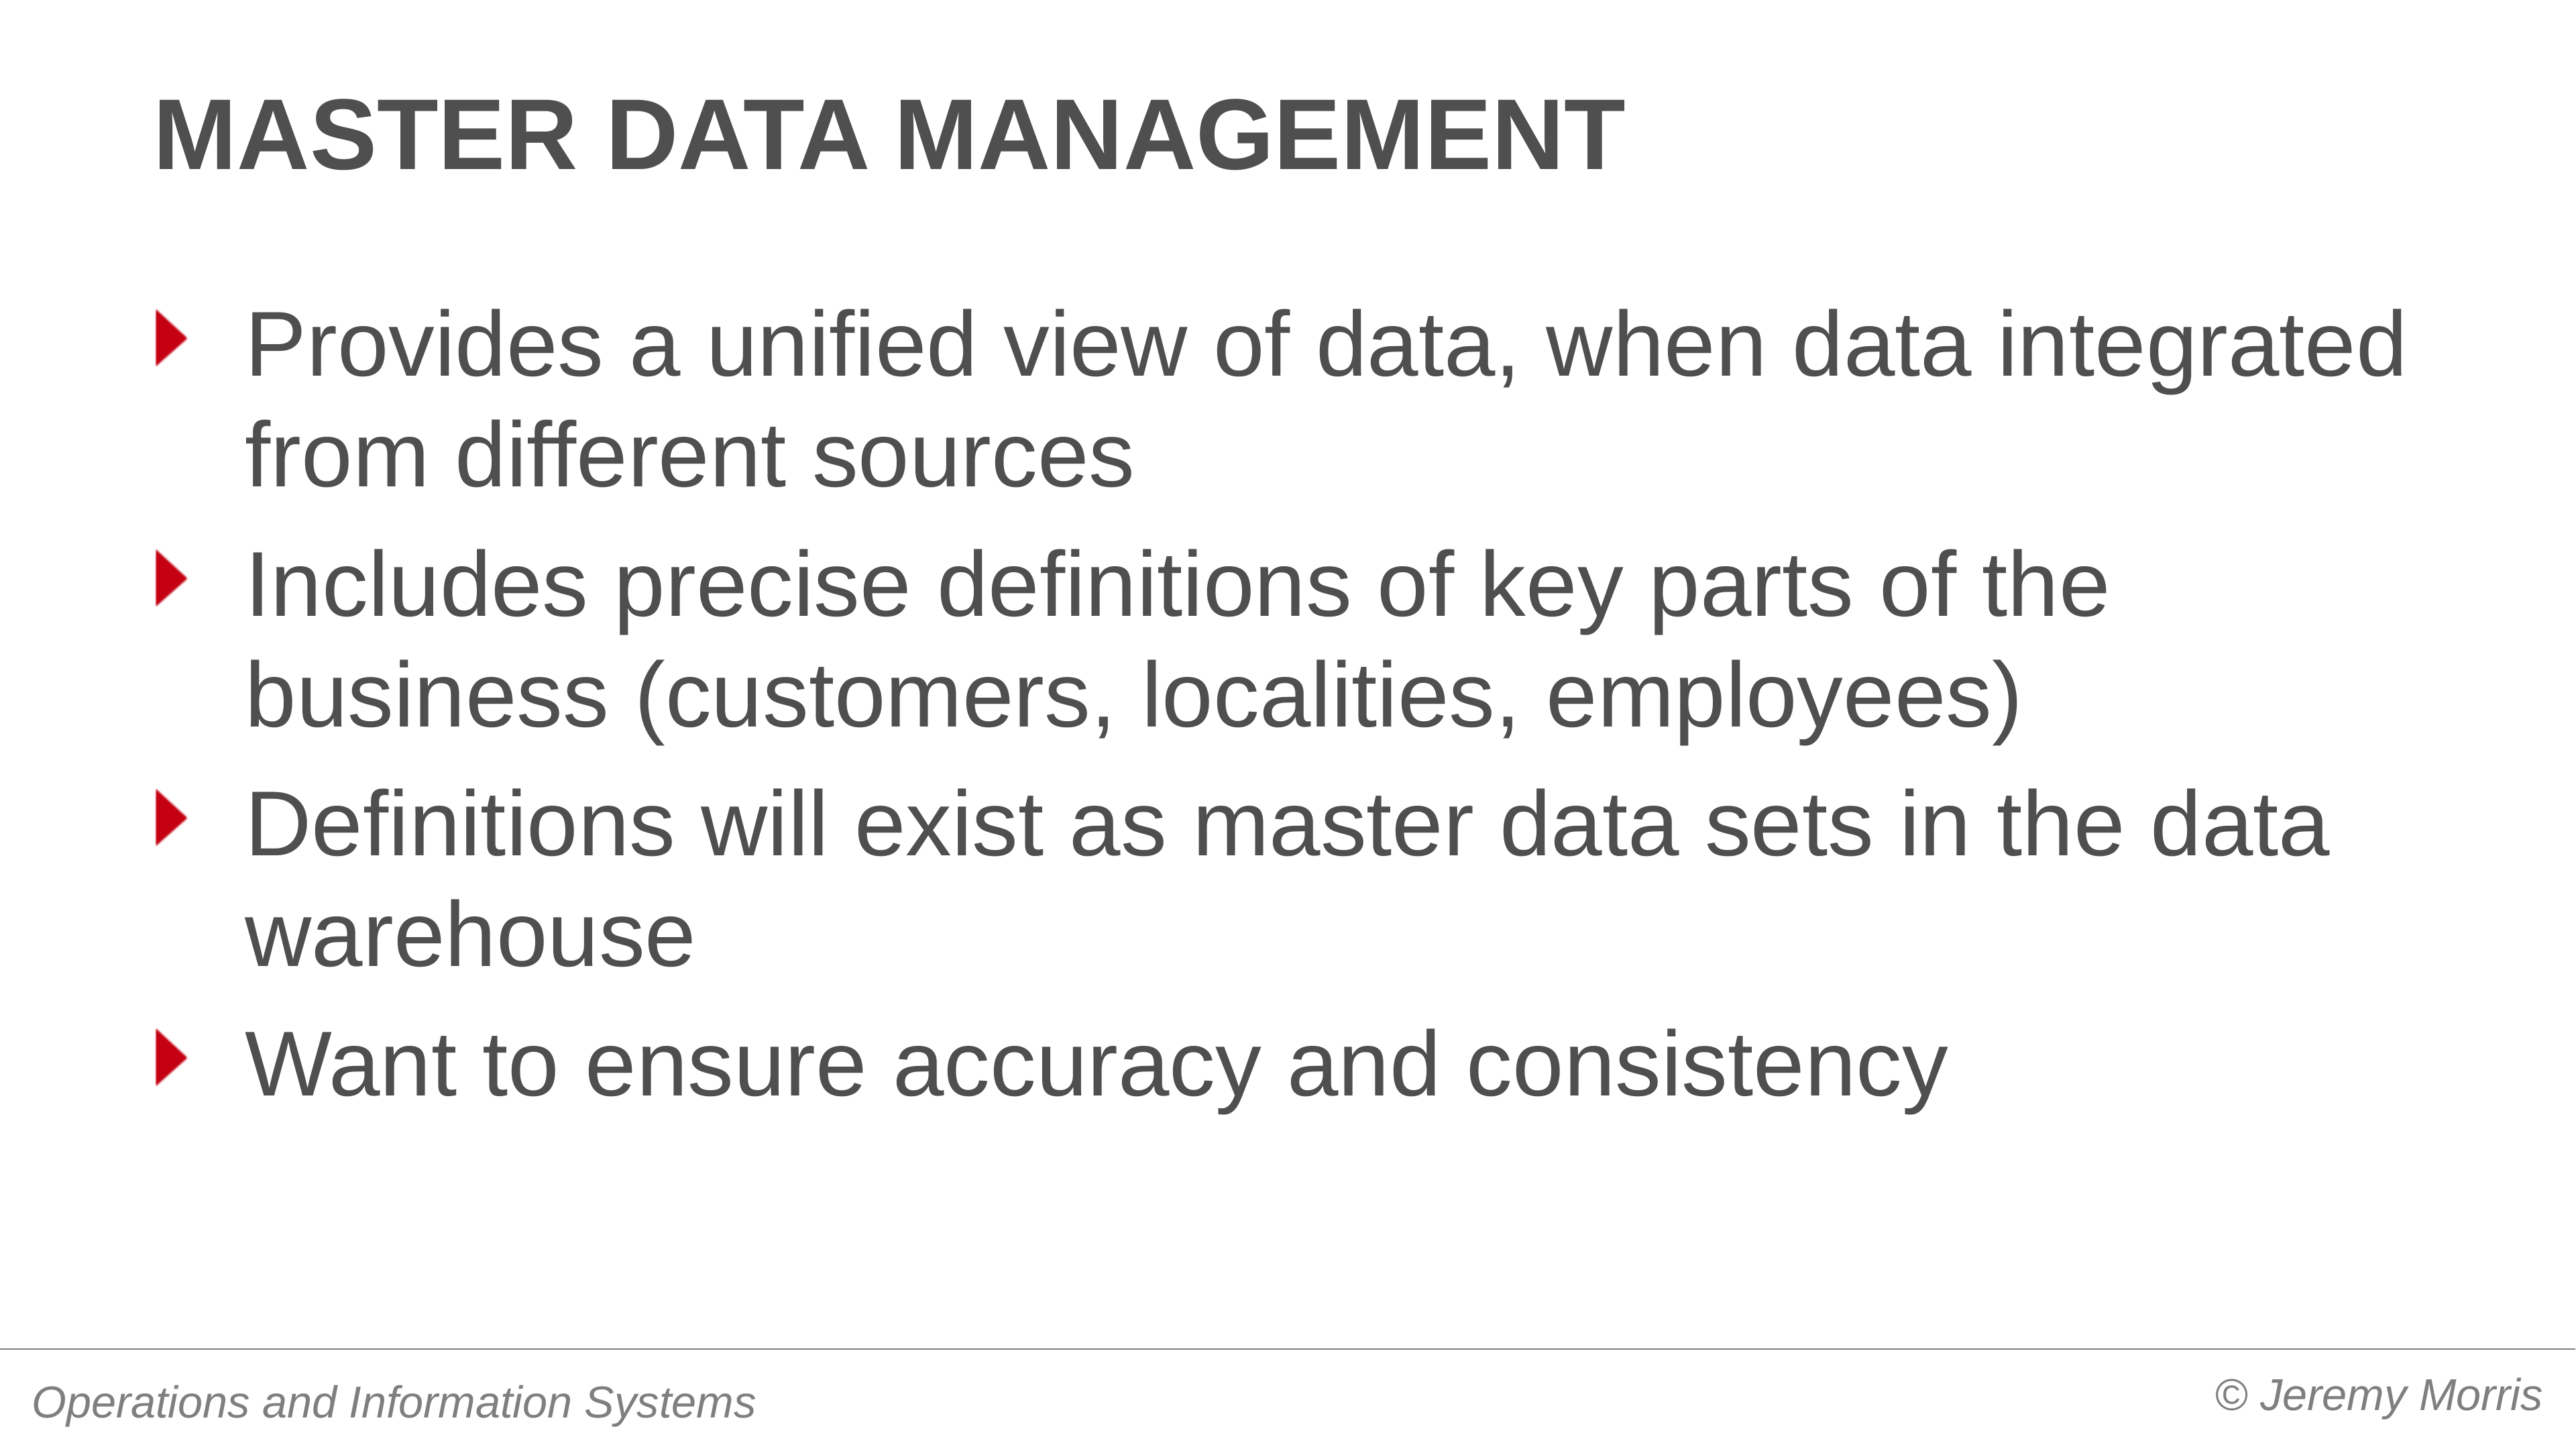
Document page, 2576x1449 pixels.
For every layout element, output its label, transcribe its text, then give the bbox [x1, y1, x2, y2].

title Master data management [128, 52, 2447, 202]
picture [153, 1026, 190, 1091]
picture [153, 786, 190, 851]
picture [153, 307, 190, 372]
picture [153, 547, 190, 612]
list Provides a unified view of data, when data integrated from different sources Includes precise definitions of key parts of the business (customers, localities, employees) Definitions will exist as master data sets in the data warehouse Want to ensure accuracy and consistency [128, 271, 2447, 1243]
